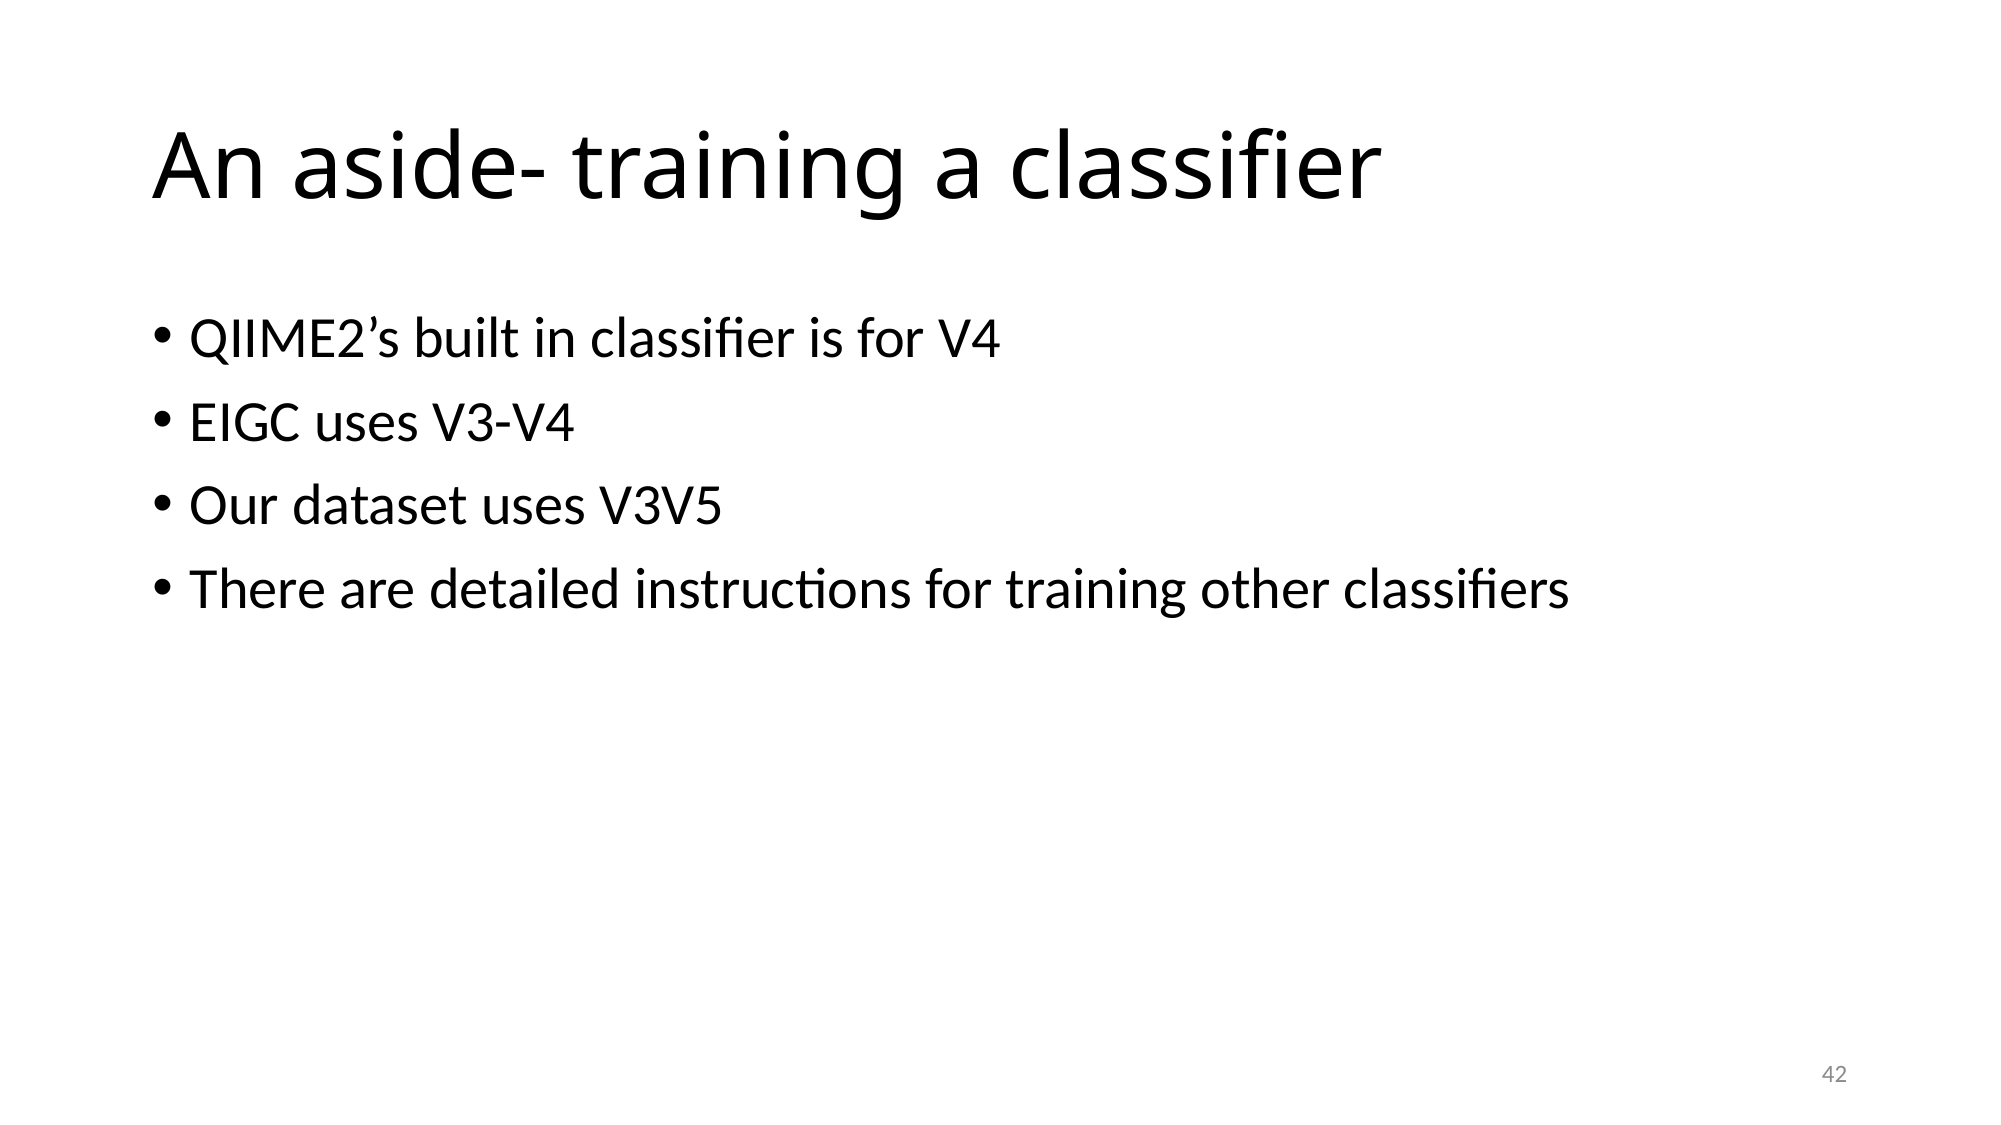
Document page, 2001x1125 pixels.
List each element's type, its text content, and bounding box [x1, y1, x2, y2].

list QIIME2’s built in classifier is for V4 EIGC uses V3-V4 Our dataset uses V3V5 There are detailed instructions for training other classifiers [137, 299, 1863, 1014]
slide_number 42 [1412, 1042, 1863, 1103]
title An aside- training a classifier [137, 59, 1863, 278]
